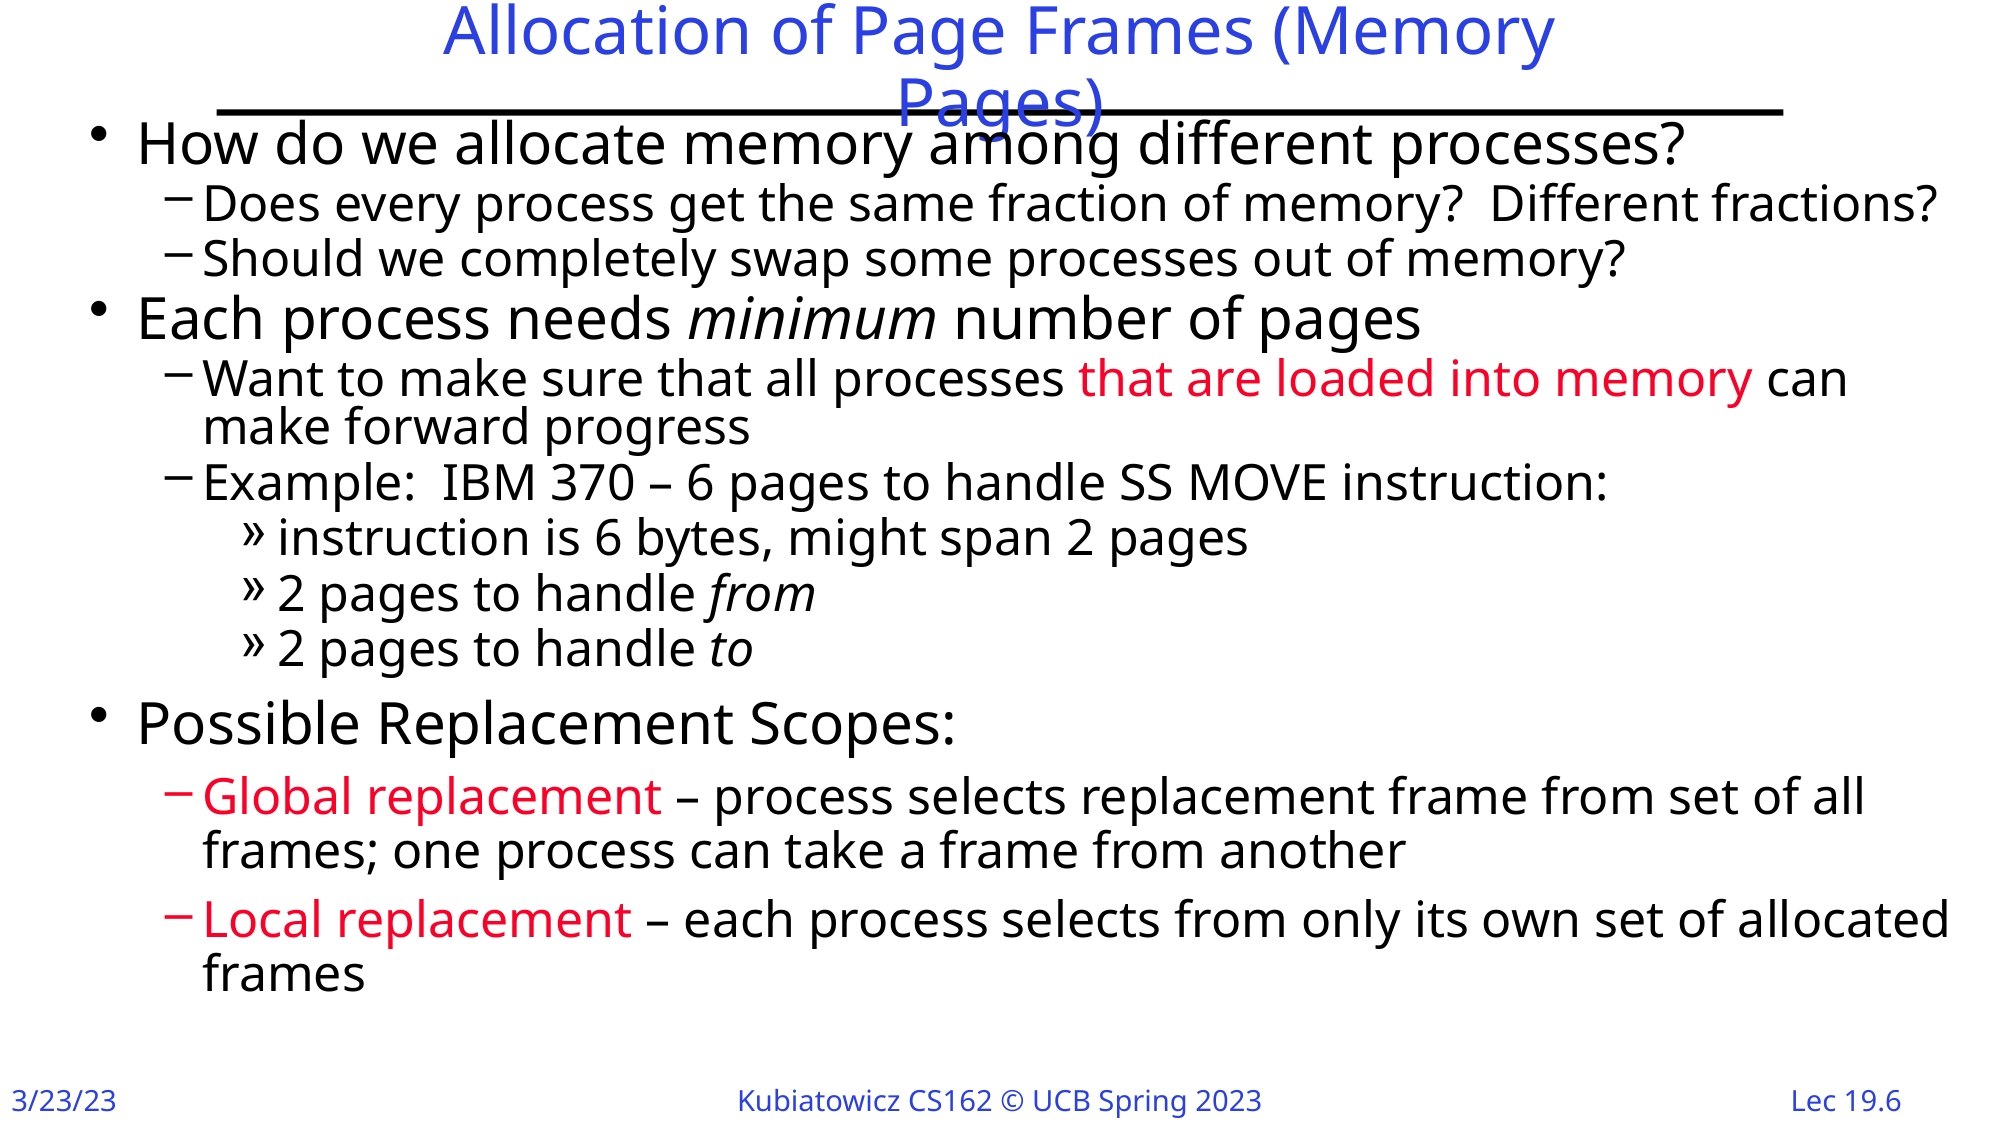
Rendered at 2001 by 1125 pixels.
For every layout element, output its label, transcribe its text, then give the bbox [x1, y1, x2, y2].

title Allocation of Page Frames (Memory Pages) [324, 24, 1675, 112]
list How do we allocate memory among different processes? Does every process get the same fraction of memory? Different fractions? Should we completely swap some processes out of memory? Each process needs minimum number of pages Want to make sure that all processes that are loaded into memory can make forward progress Example: IBM 370 – 6 pages to handle SS MOVE instruction: instruction is 6 bytes, might span 2 pages 2 pages to handle from 2 pages to handle to Possible Replacement Scopes: Global replacement – process selects replacement frame from set of all frames; one process can take a frame from another Local replacement – each process selects from only its own set of allocated frames [75, 112, 1975, 1075]
